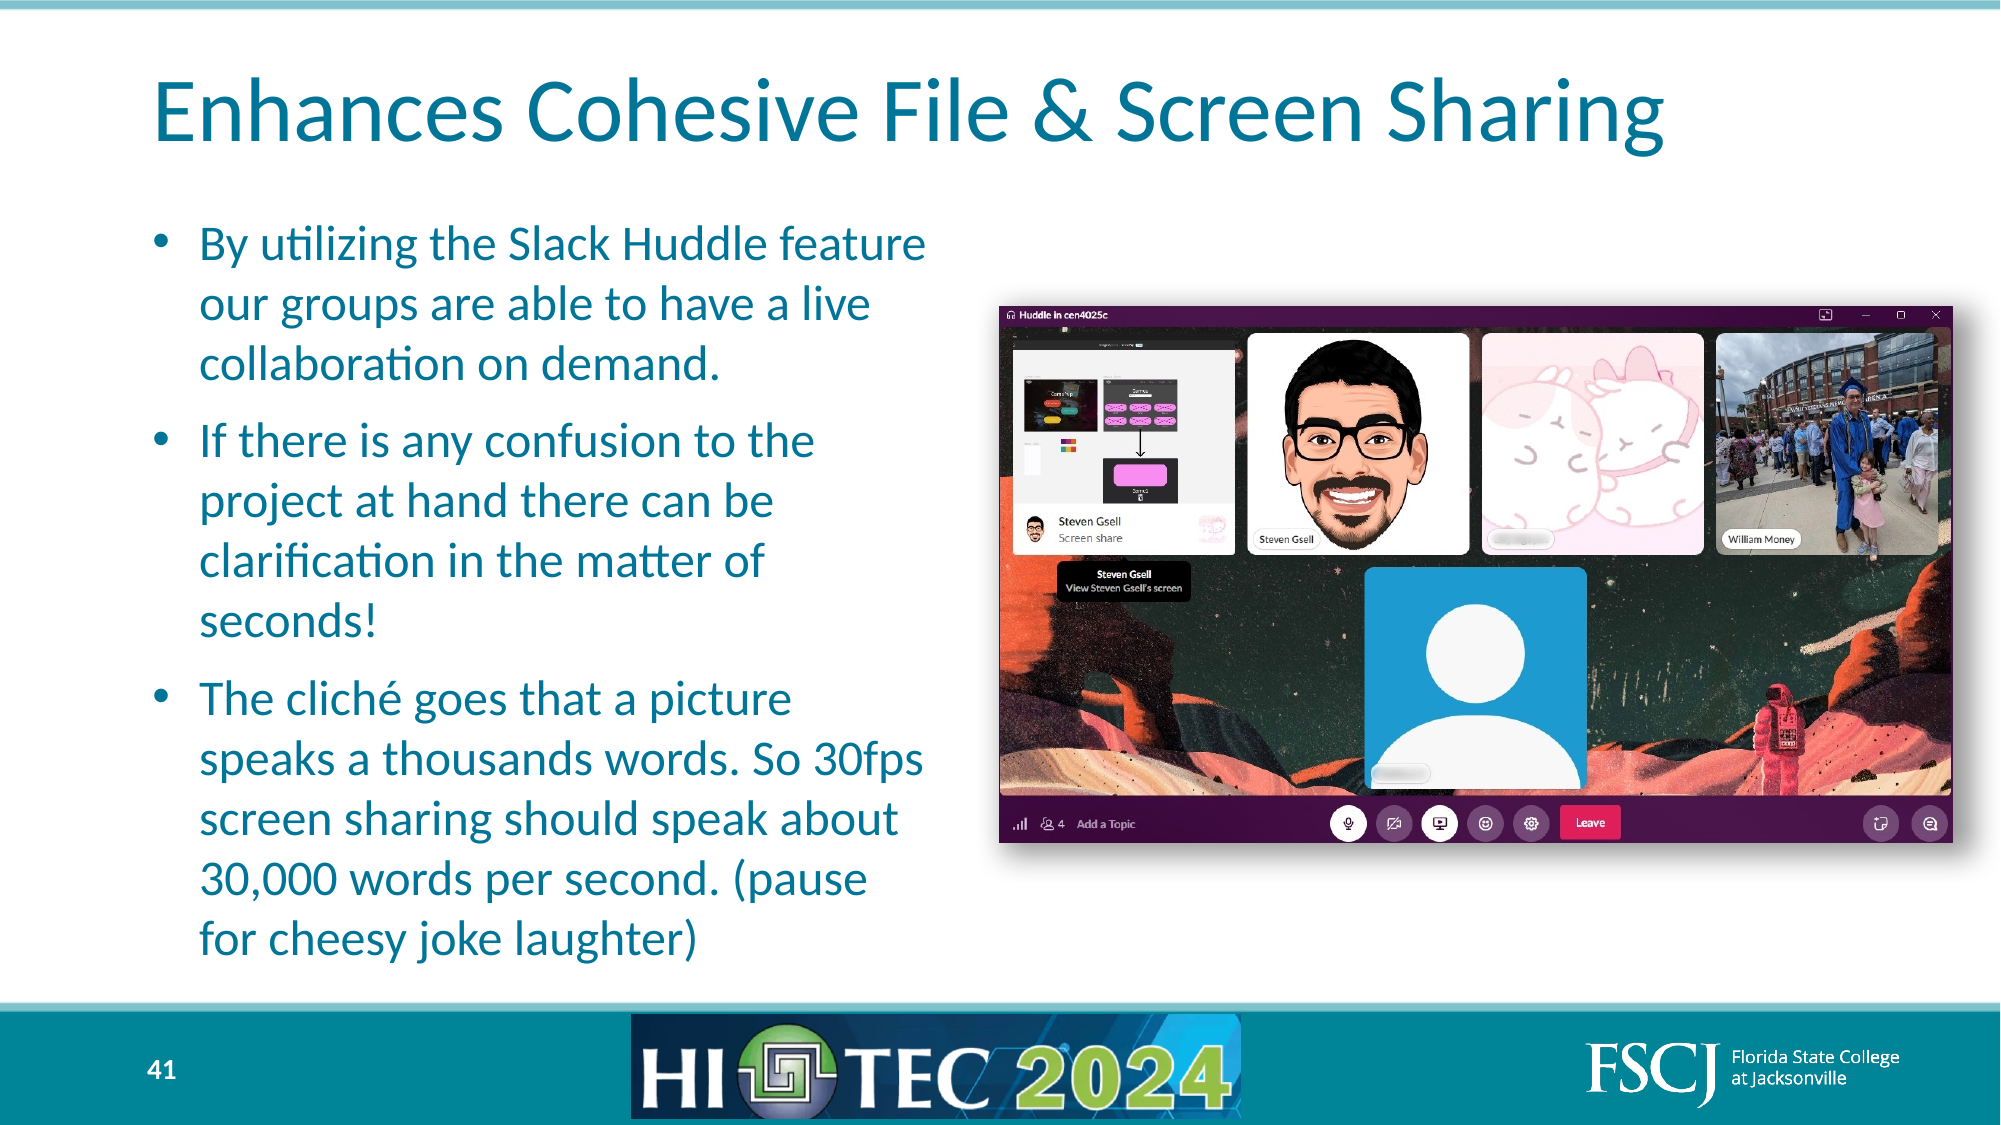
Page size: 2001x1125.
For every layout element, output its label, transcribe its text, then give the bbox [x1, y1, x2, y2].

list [999, 306, 1953, 843]
text_box By utilizing the Slack Huddle feature our groups are able to have a live collaboration on demand. If there is any confusion to the project at hand there can be clarification in the matter of seconds! The cliché goes that a picture speaks a thousands words. So 30fps screen sharing should speak about 30,000 words per second. (pause for cheesy joke laughter) [137, 203, 944, 973]
title Enhances Cohesive File & Screen Sharing [137, 47, 1863, 176]
picture [0, 0, 2001, 1125]
